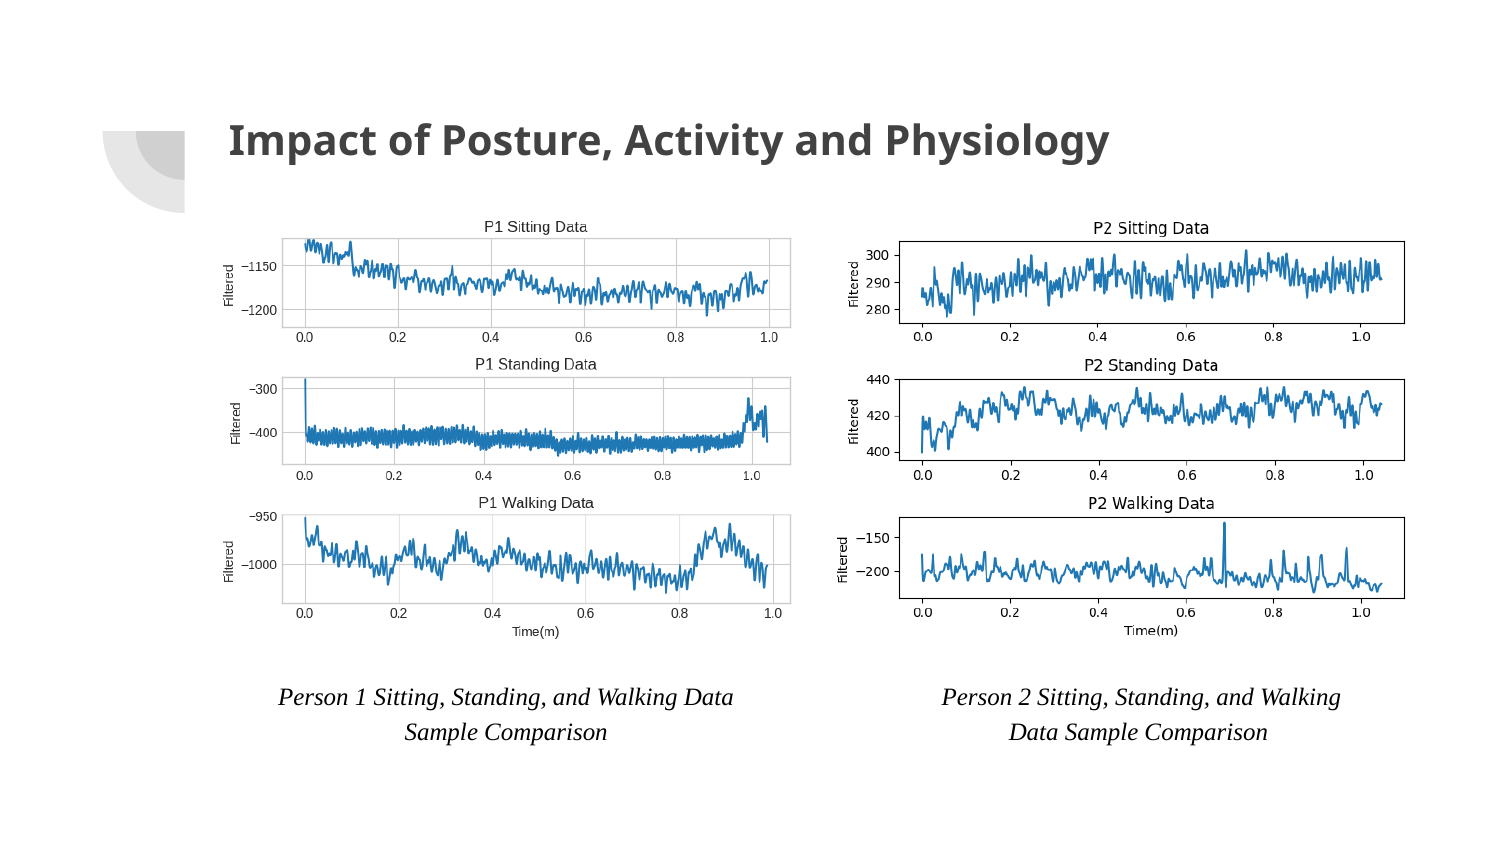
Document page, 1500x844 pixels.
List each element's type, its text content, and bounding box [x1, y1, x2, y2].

text_box Person 1 Sitting, Standing, and Walking Data Sample Comparison [260, 661, 753, 795]
picture [213, 211, 800, 647]
title Impact of Posture, Activity and Physiology [213, 98, 1368, 263]
picture [827, 211, 1414, 648]
text_box Person 2 Sitting, Standing, and Walking Data Sample Comparison [892, 661, 1385, 795]
